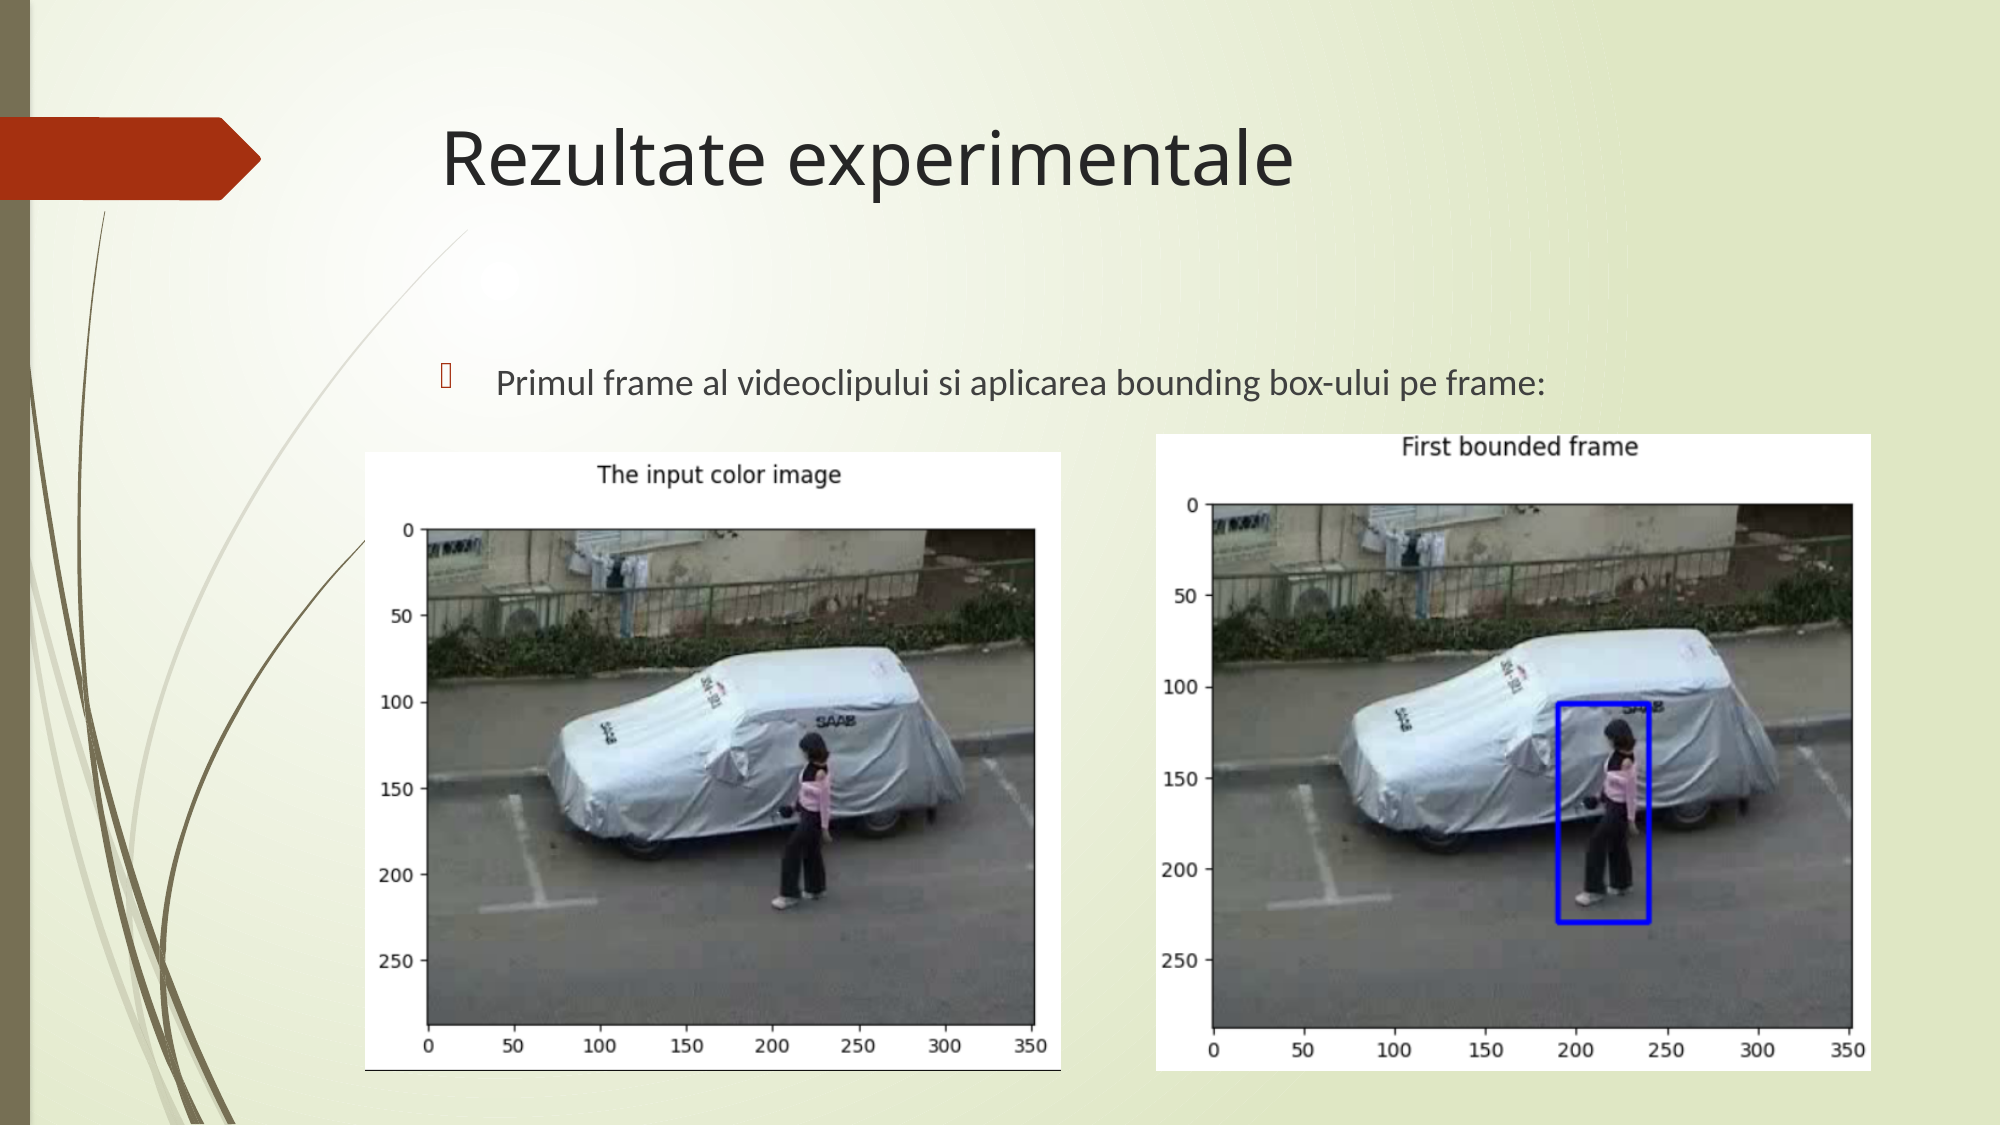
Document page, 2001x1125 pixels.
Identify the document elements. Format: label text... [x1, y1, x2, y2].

picture [365, 452, 1061, 1071]
title Rezultate experimentale [425, 102, 1888, 313]
list Primul frame al videoclipului si aplicarea bounding box-ului pe frame: [424, 350, 1888, 970]
picture [1155, 434, 1871, 1071]
